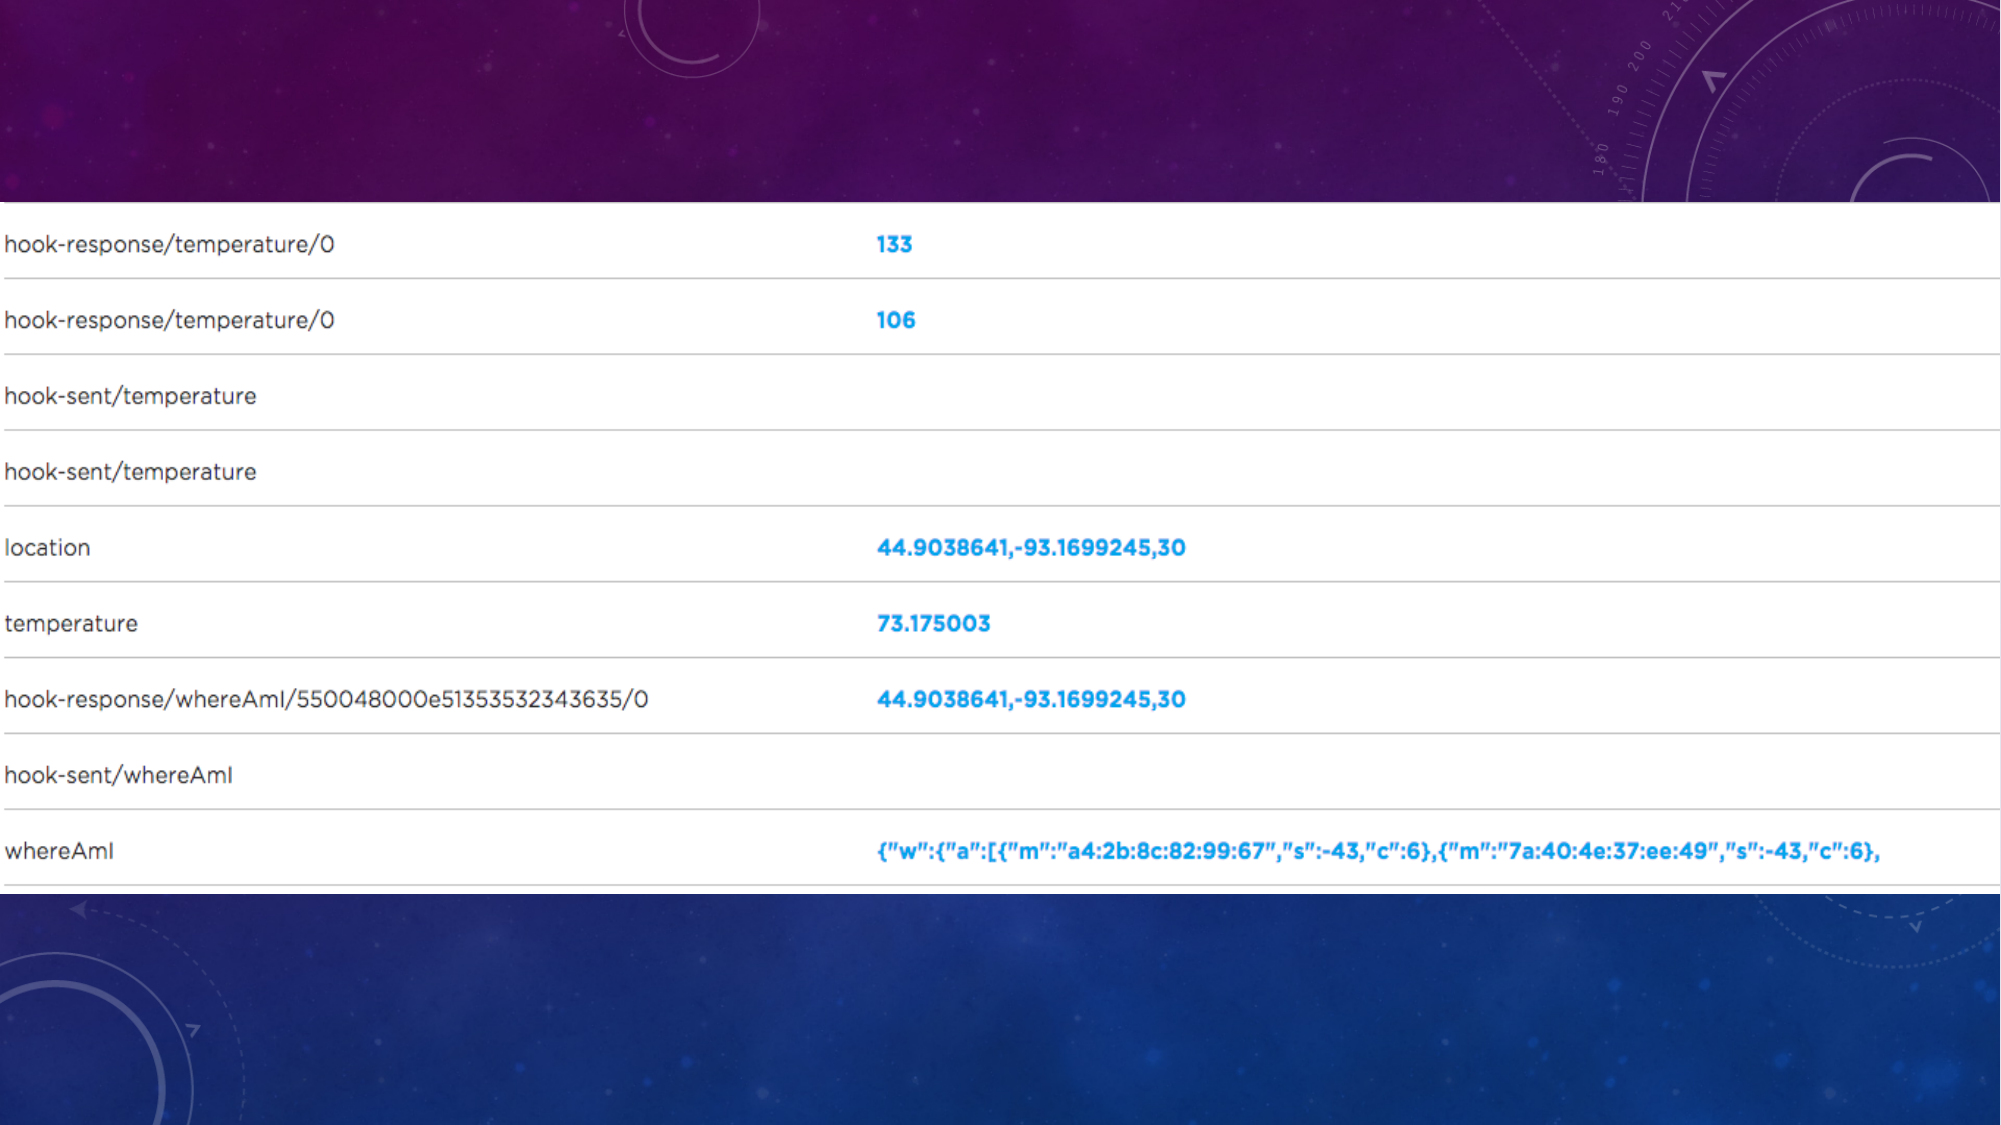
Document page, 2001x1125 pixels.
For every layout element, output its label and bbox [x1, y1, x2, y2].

picture [0, 0, 2001, 1125]
list [0, 202, 2000, 894]
